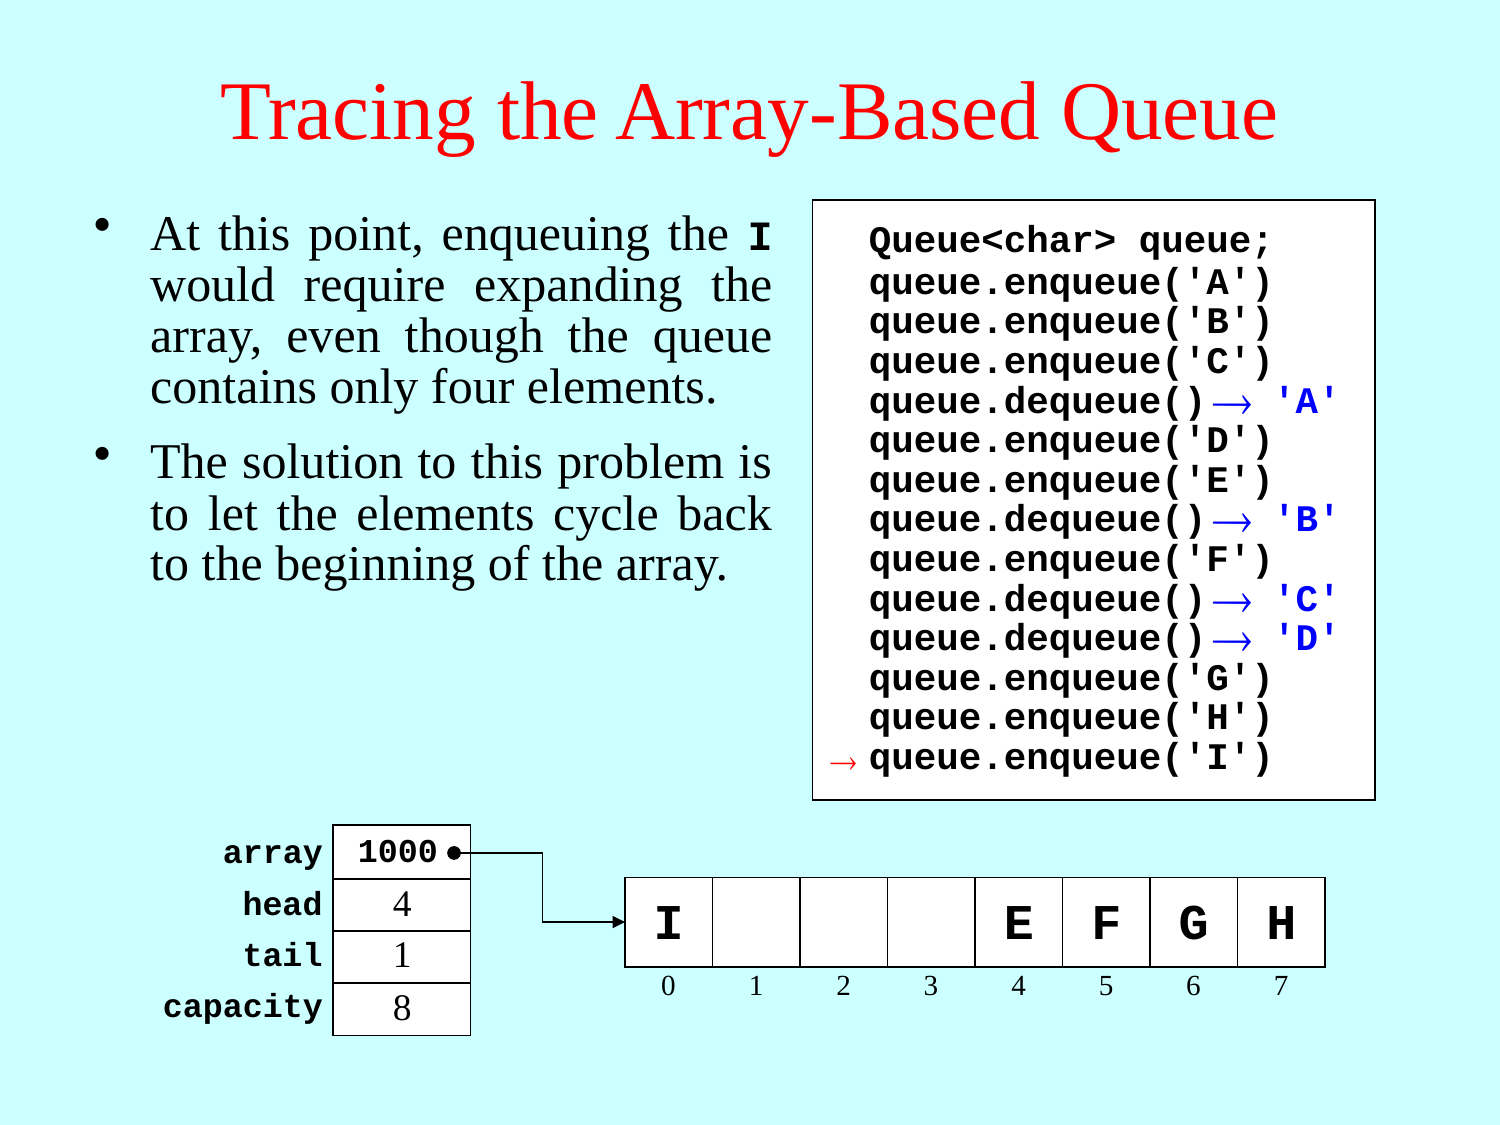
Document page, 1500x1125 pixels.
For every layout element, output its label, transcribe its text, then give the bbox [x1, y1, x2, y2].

text_box [338, 825, 343, 867]
text_box queue.enqueue('D') [854, 429, 1330, 452]
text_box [1149, 975, 1232, 1009]
text_box queue.dequeue() [854, 373, 1192, 429]
text_box queue.dequeue() [854, 492, 1192, 548]
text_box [333, 870, 454, 922]
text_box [624, 877, 713, 968]
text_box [624, 974, 707, 1009]
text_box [459, 852, 626, 923]
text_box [1197, 487, 1359, 557]
text_box At this point, enqueuing the I would require expanding the array, even though the queue contains only four elements. The solution to this problem is to let the elements cycle back to the beginning of the array. [79, 202, 788, 763]
title Tracing the Array-Based Queue [0, 12, 1500, 201]
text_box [712, 877, 797, 1009]
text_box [1197, 605, 1359, 676]
text_box array [137, 823, 338, 874]
text_box head [137, 874, 326, 929]
text_box capacity [137, 981, 327, 1032]
text_box queue.enqueue('H') [854, 690, 1330, 729]
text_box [1062, 877, 1147, 968]
text_box queue.enqueue('A') [854, 254, 1330, 294]
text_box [799, 877, 885, 1009]
text_box queue.enqueue('I') [854, 729, 1330, 785]
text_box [1237, 877, 1326, 968]
text_box queue.enqueue('F') [854, 548, 1196, 571]
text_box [1237, 973, 1326, 1009]
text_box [1062, 975, 1144, 1009]
text_box queue.dequeue() [854, 571, 1192, 610]
text_box  [815, 732, 873, 788]
text_box queue.enqueue('C') [854, 333, 1330, 373]
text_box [974, 974, 1057, 1009]
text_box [1197, 368, 1359, 438]
text_box queue.enqueue('G') [854, 667, 1330, 690]
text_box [887, 877, 970, 1009]
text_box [333, 993, 472, 1036]
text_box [1149, 877, 1235, 968]
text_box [333, 922, 472, 984]
text_box queue.enqueue('B') [854, 294, 1330, 333]
text_box [447, 846, 460, 860]
text_box queue.dequeue() [854, 610, 1192, 667]
text_box Queue<char> queue; [854, 212, 1305, 254]
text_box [1197, 566, 1359, 605]
text_box [812, 201, 1375, 800]
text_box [974, 877, 1060, 968]
text_box tail [137, 929, 326, 981]
text_box queue.enqueue('E') [854, 452, 1330, 492]
text_box 1000 [343, 821, 481, 867]
